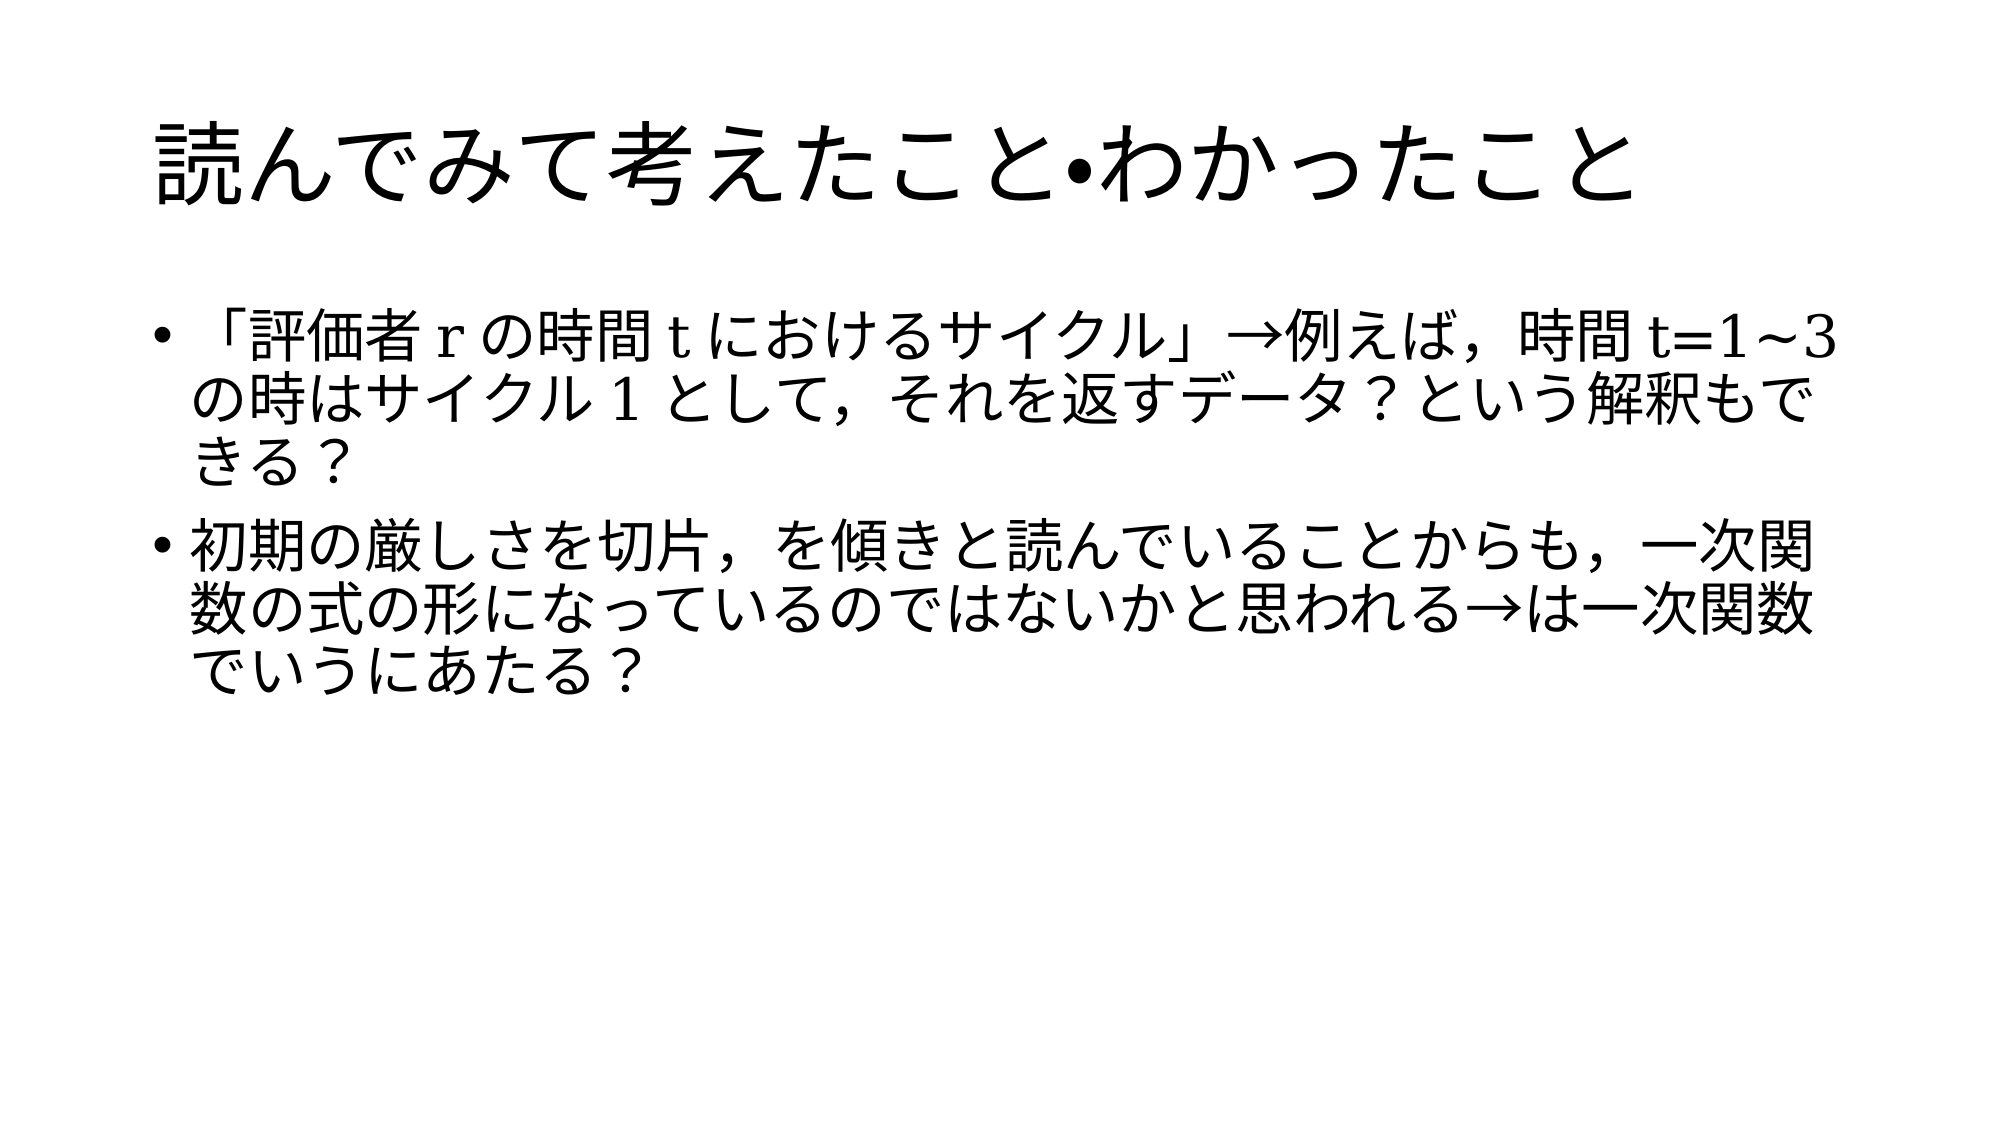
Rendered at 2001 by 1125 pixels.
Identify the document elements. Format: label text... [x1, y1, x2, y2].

title 読んでみて考えたこと・わかったこと [137, 59, 1863, 278]
